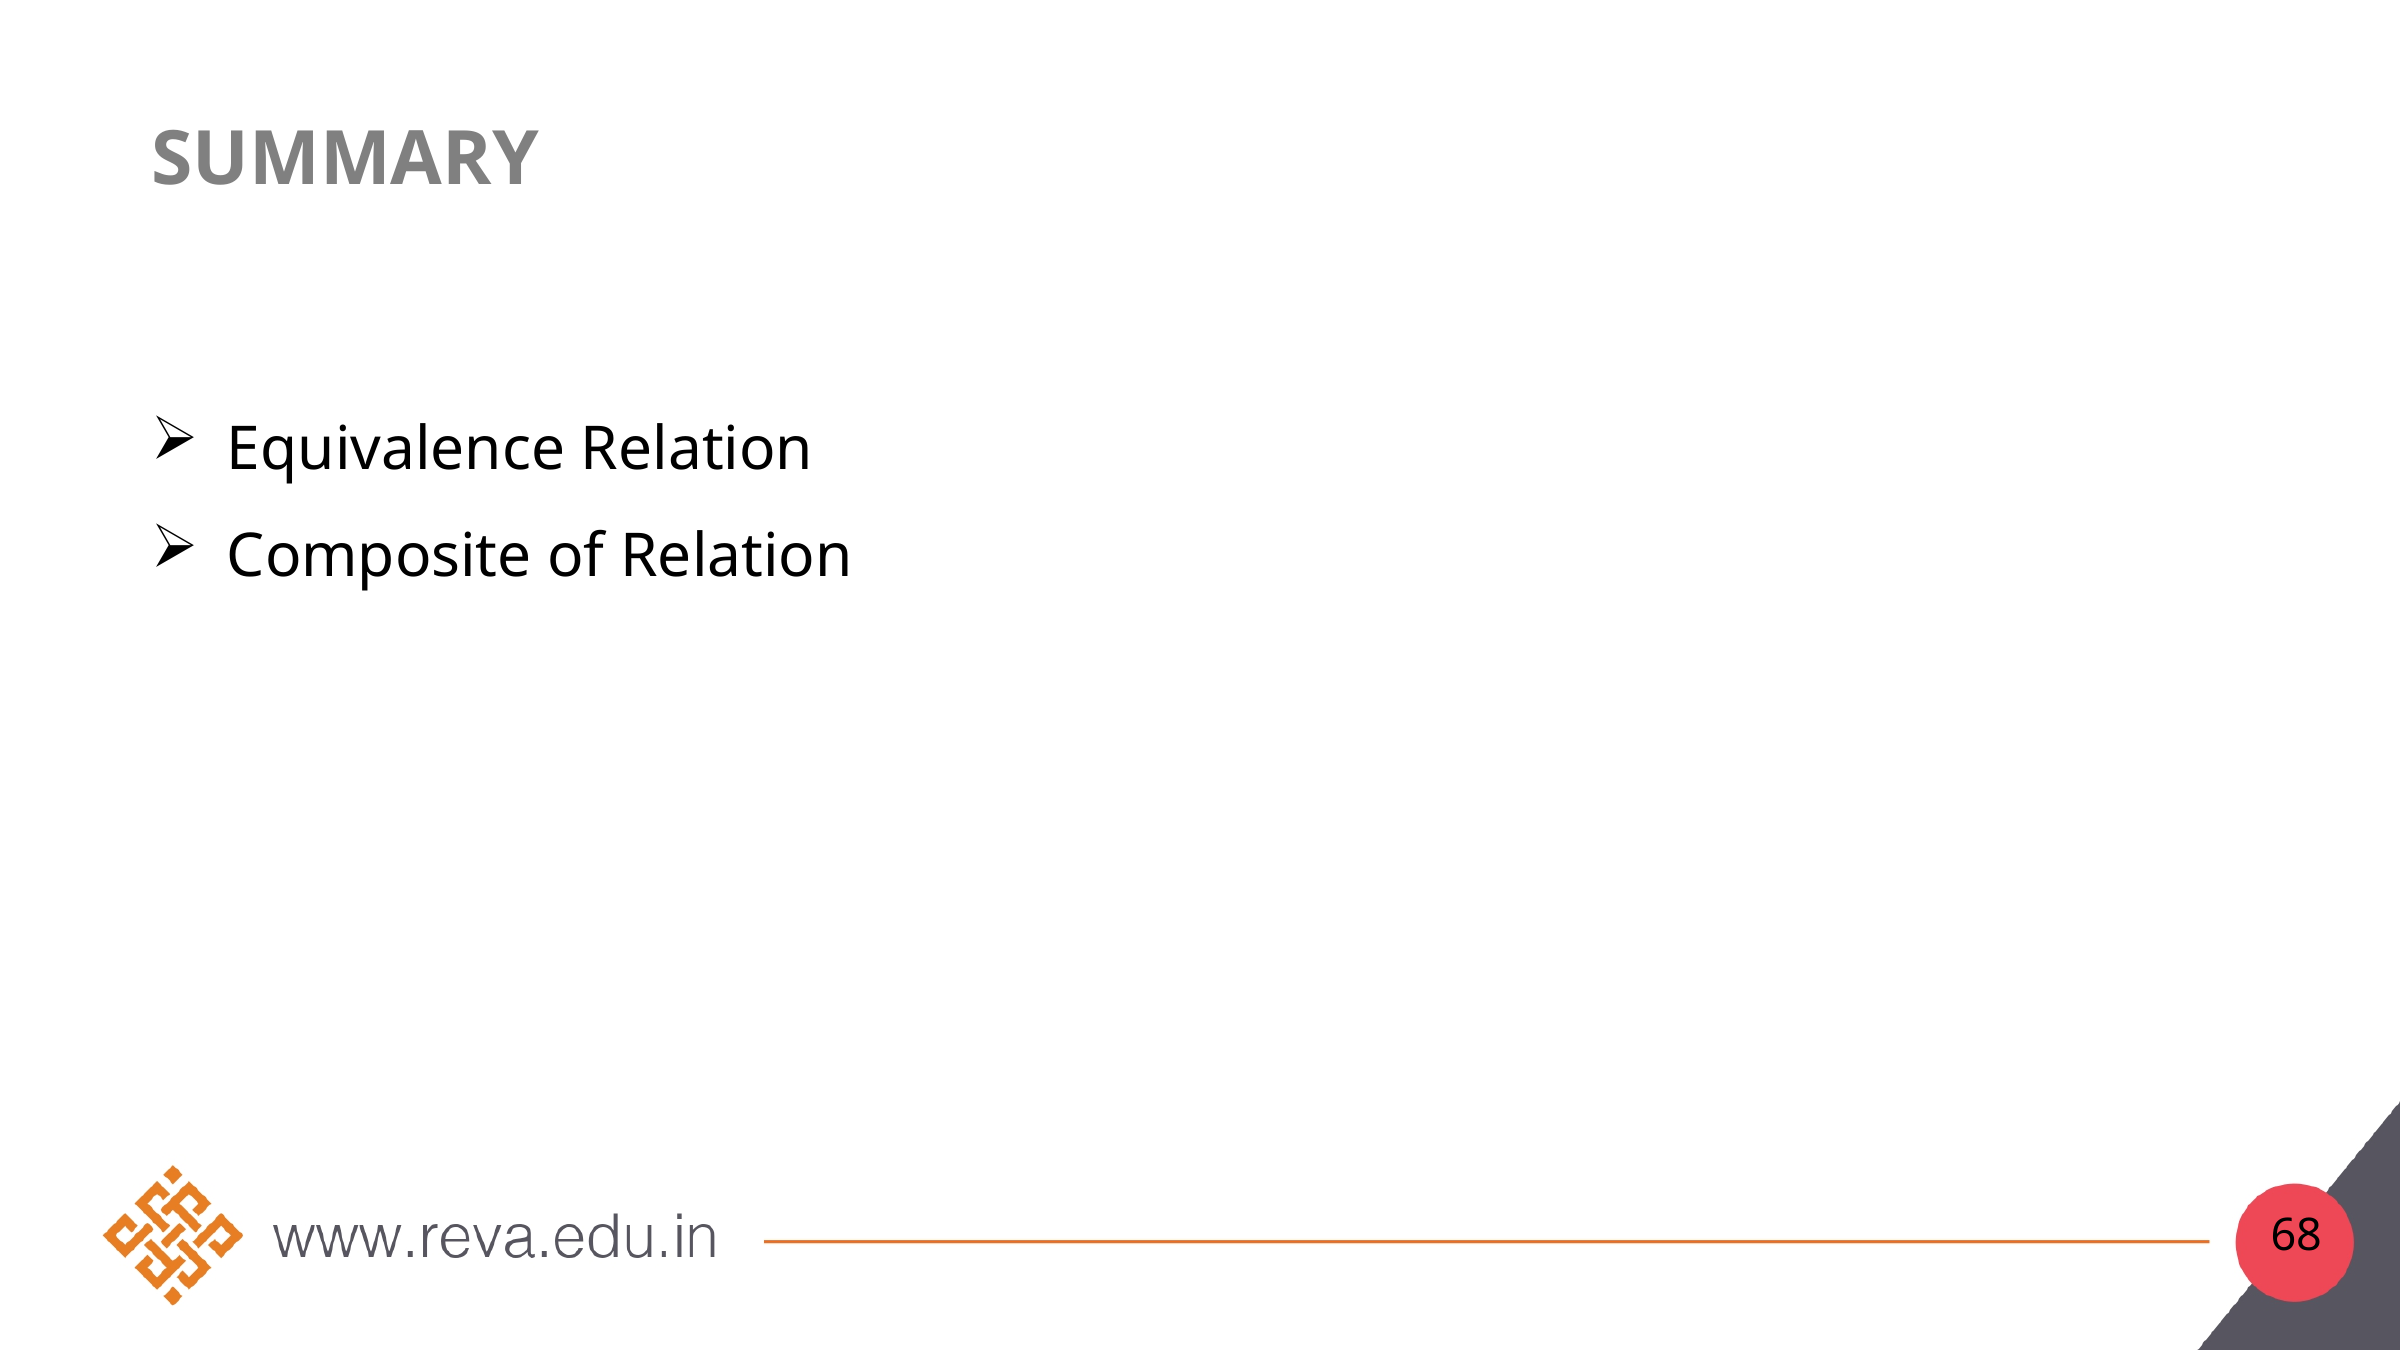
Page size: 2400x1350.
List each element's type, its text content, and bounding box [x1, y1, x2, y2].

title SUMMARY [136, 77, 1360, 243]
picture [0, 0, 2400, 1350]
text_box Equivalence Relation Composite of Relation [133, 399, 1122, 648]
slide_number 68 [2237, 1200, 2355, 1272]
